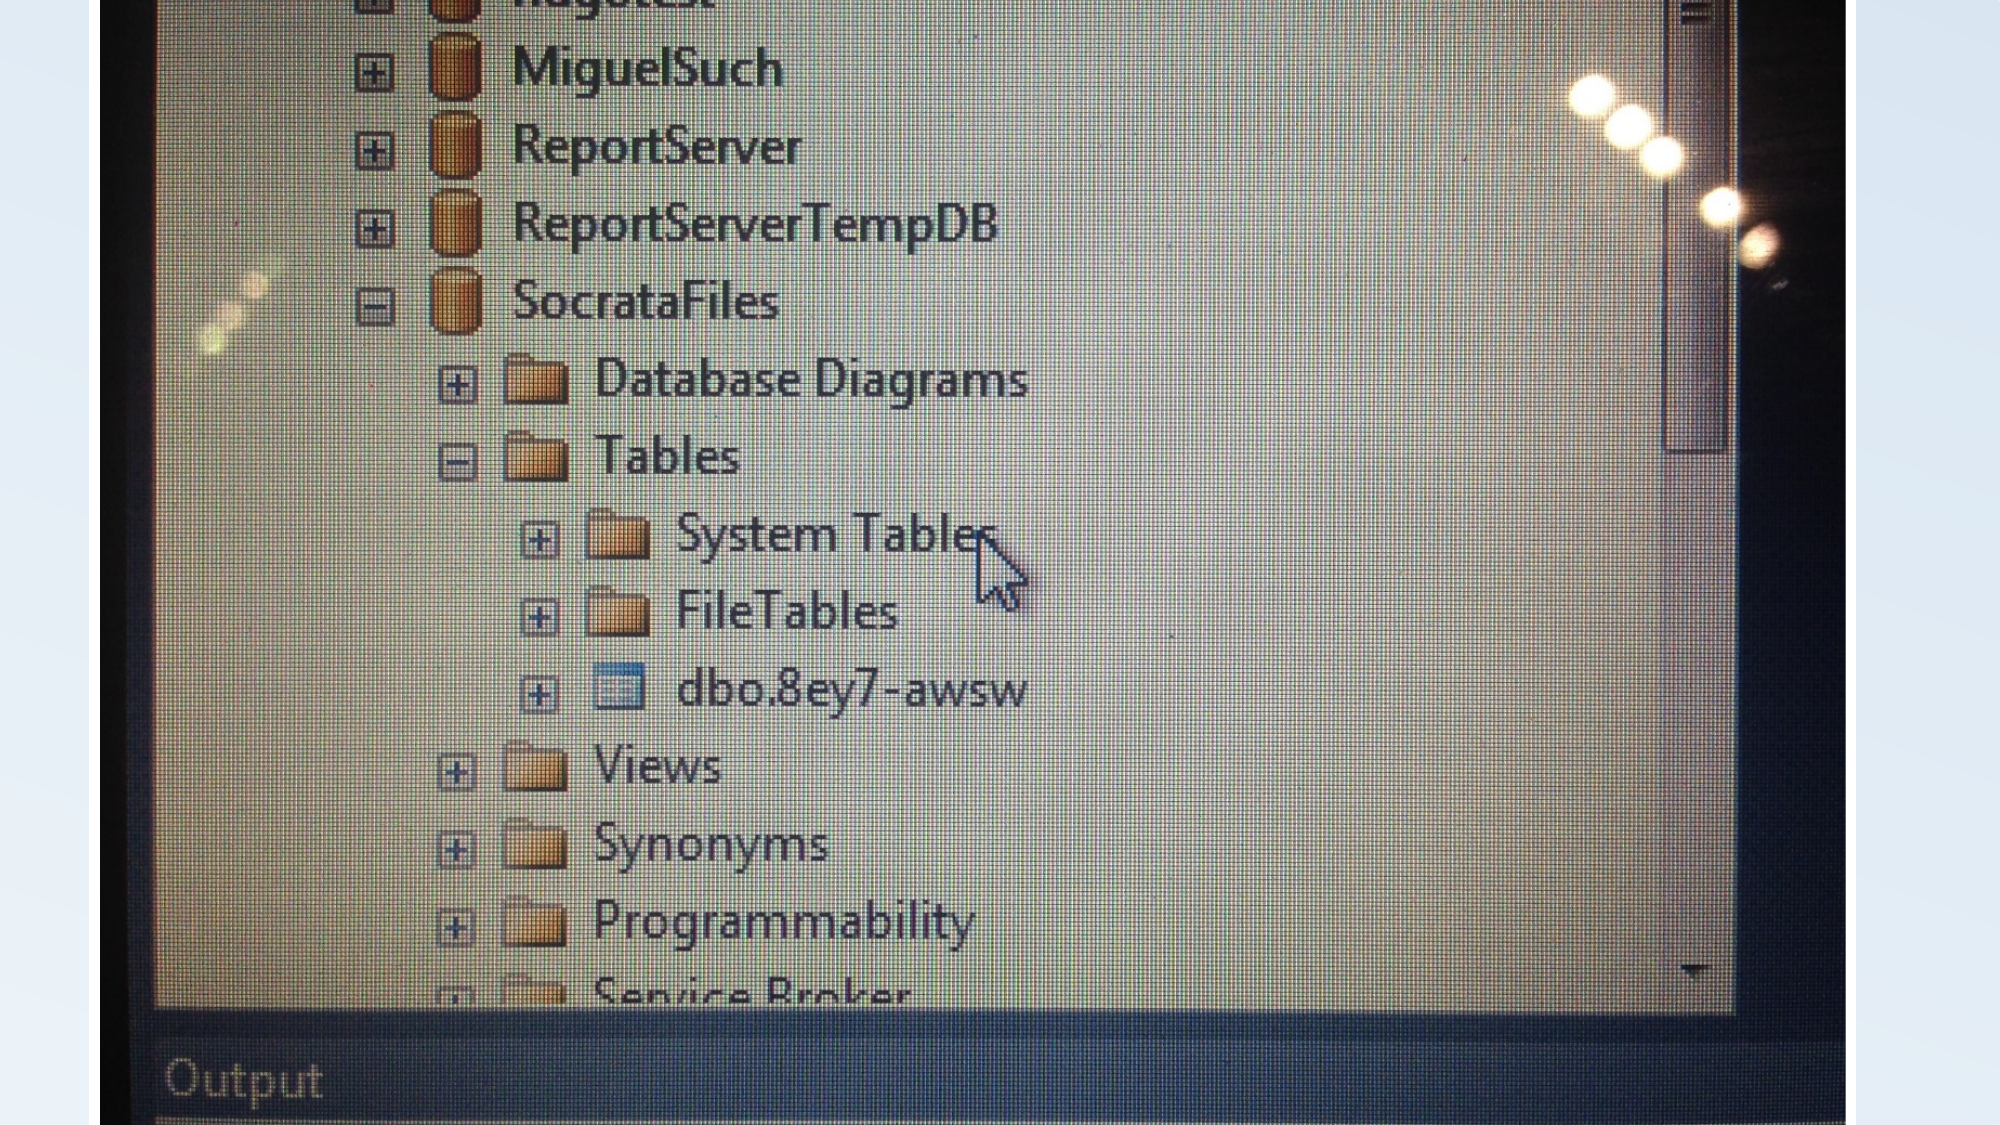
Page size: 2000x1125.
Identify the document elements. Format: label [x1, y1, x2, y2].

picture [99, 0, 1846, 1125]
